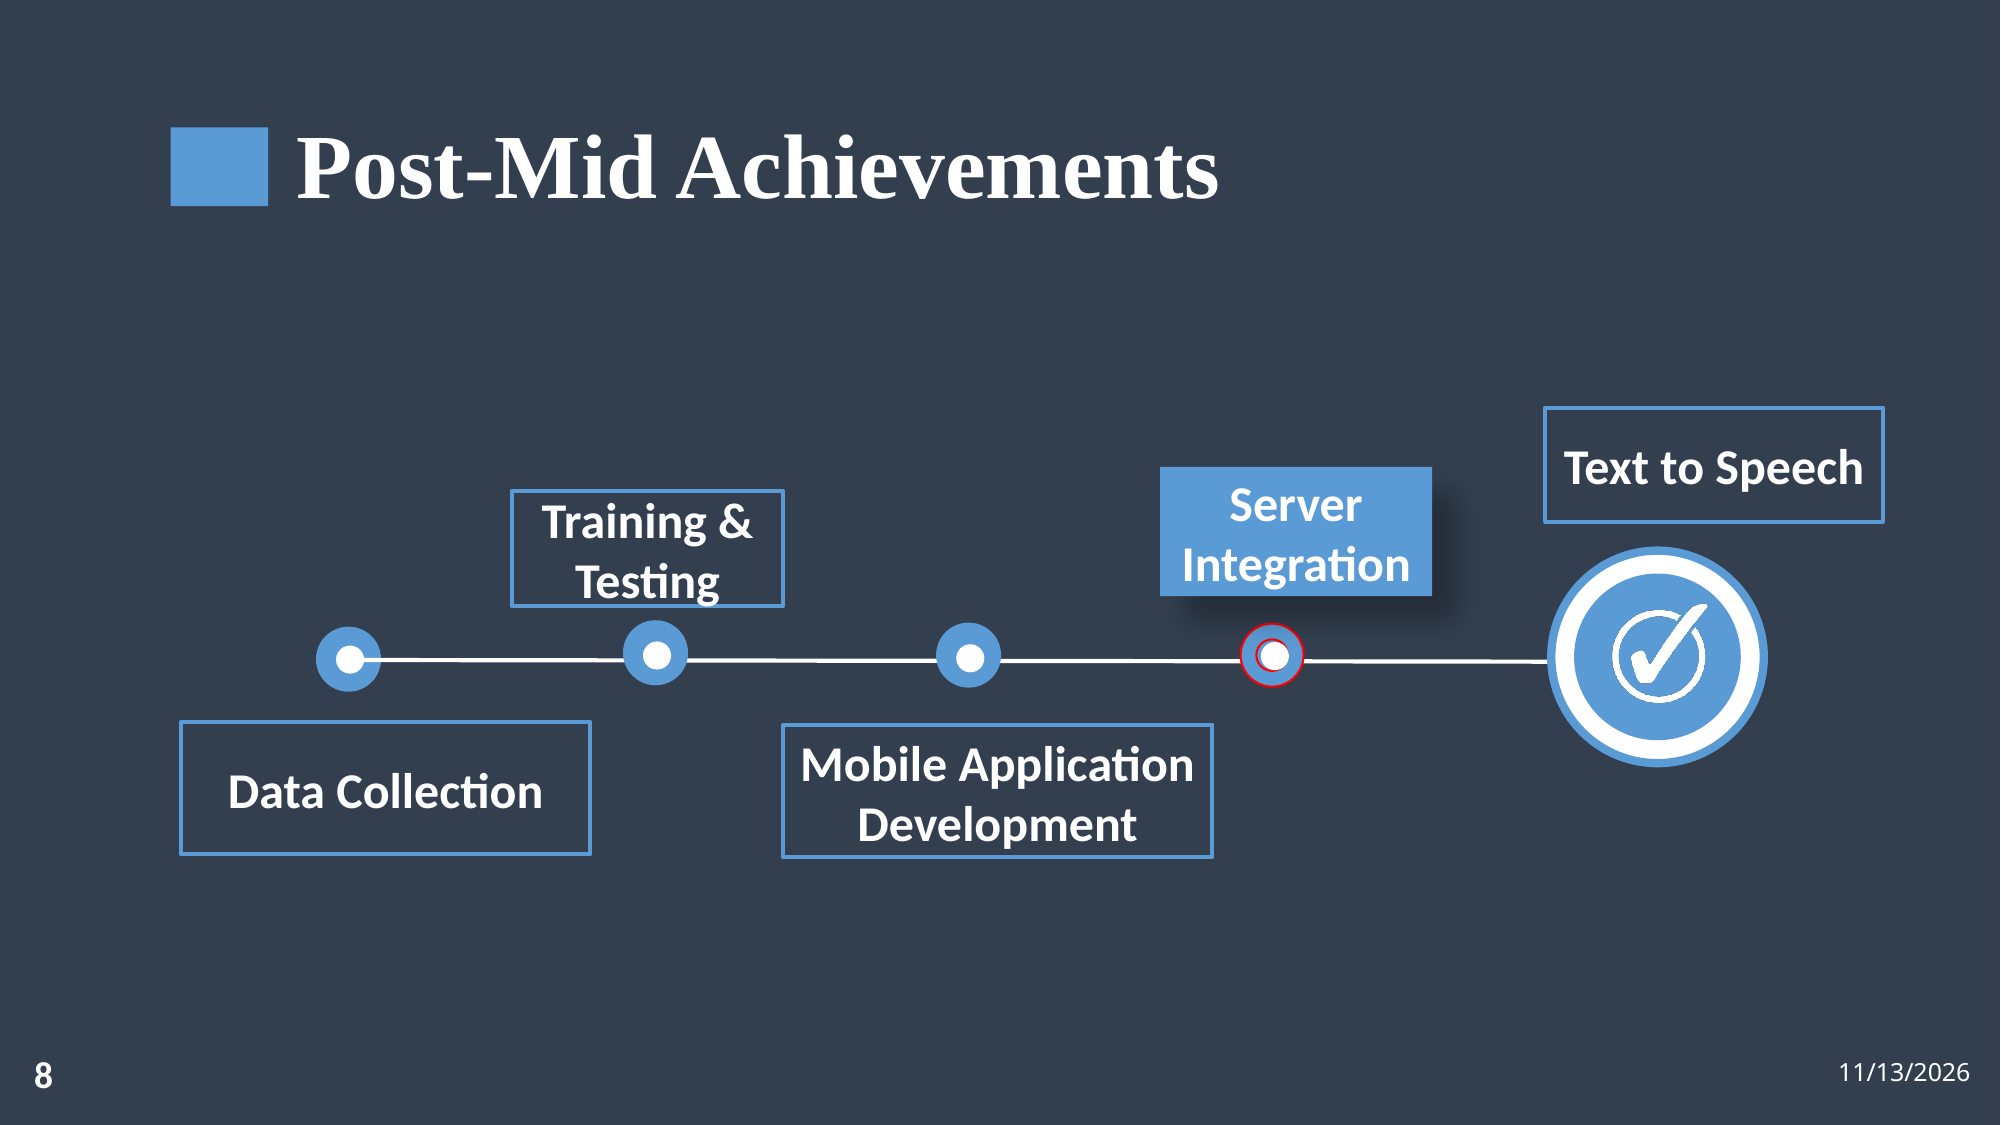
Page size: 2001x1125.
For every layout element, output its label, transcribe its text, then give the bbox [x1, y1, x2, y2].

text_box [643, 641, 672, 670]
text_box 5/27/2022 [1823, 1042, 2000, 1103]
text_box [937, 623, 1001, 687]
text_box Post-Mid Achievements [281, 111, 2000, 329]
text_box [170, 126, 269, 207]
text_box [336, 645, 365, 674]
text_box Text to Speech [1545, 407, 1883, 522]
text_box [1260, 642, 1289, 671]
text_box 8 [19, 1044, 69, 1104]
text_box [1240, 623, 1304, 687]
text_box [956, 644, 985, 673]
text_box Training & Testing [511, 491, 784, 607]
text_box Server Integration [1160, 466, 1433, 597]
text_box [1551, 550, 1764, 764]
text_box Mobile Application Development [782, 724, 1213, 858]
picture [1610, 604, 1709, 704]
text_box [624, 621, 688, 685]
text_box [316, 627, 380, 691]
text_box Data Collection [180, 722, 591, 855]
